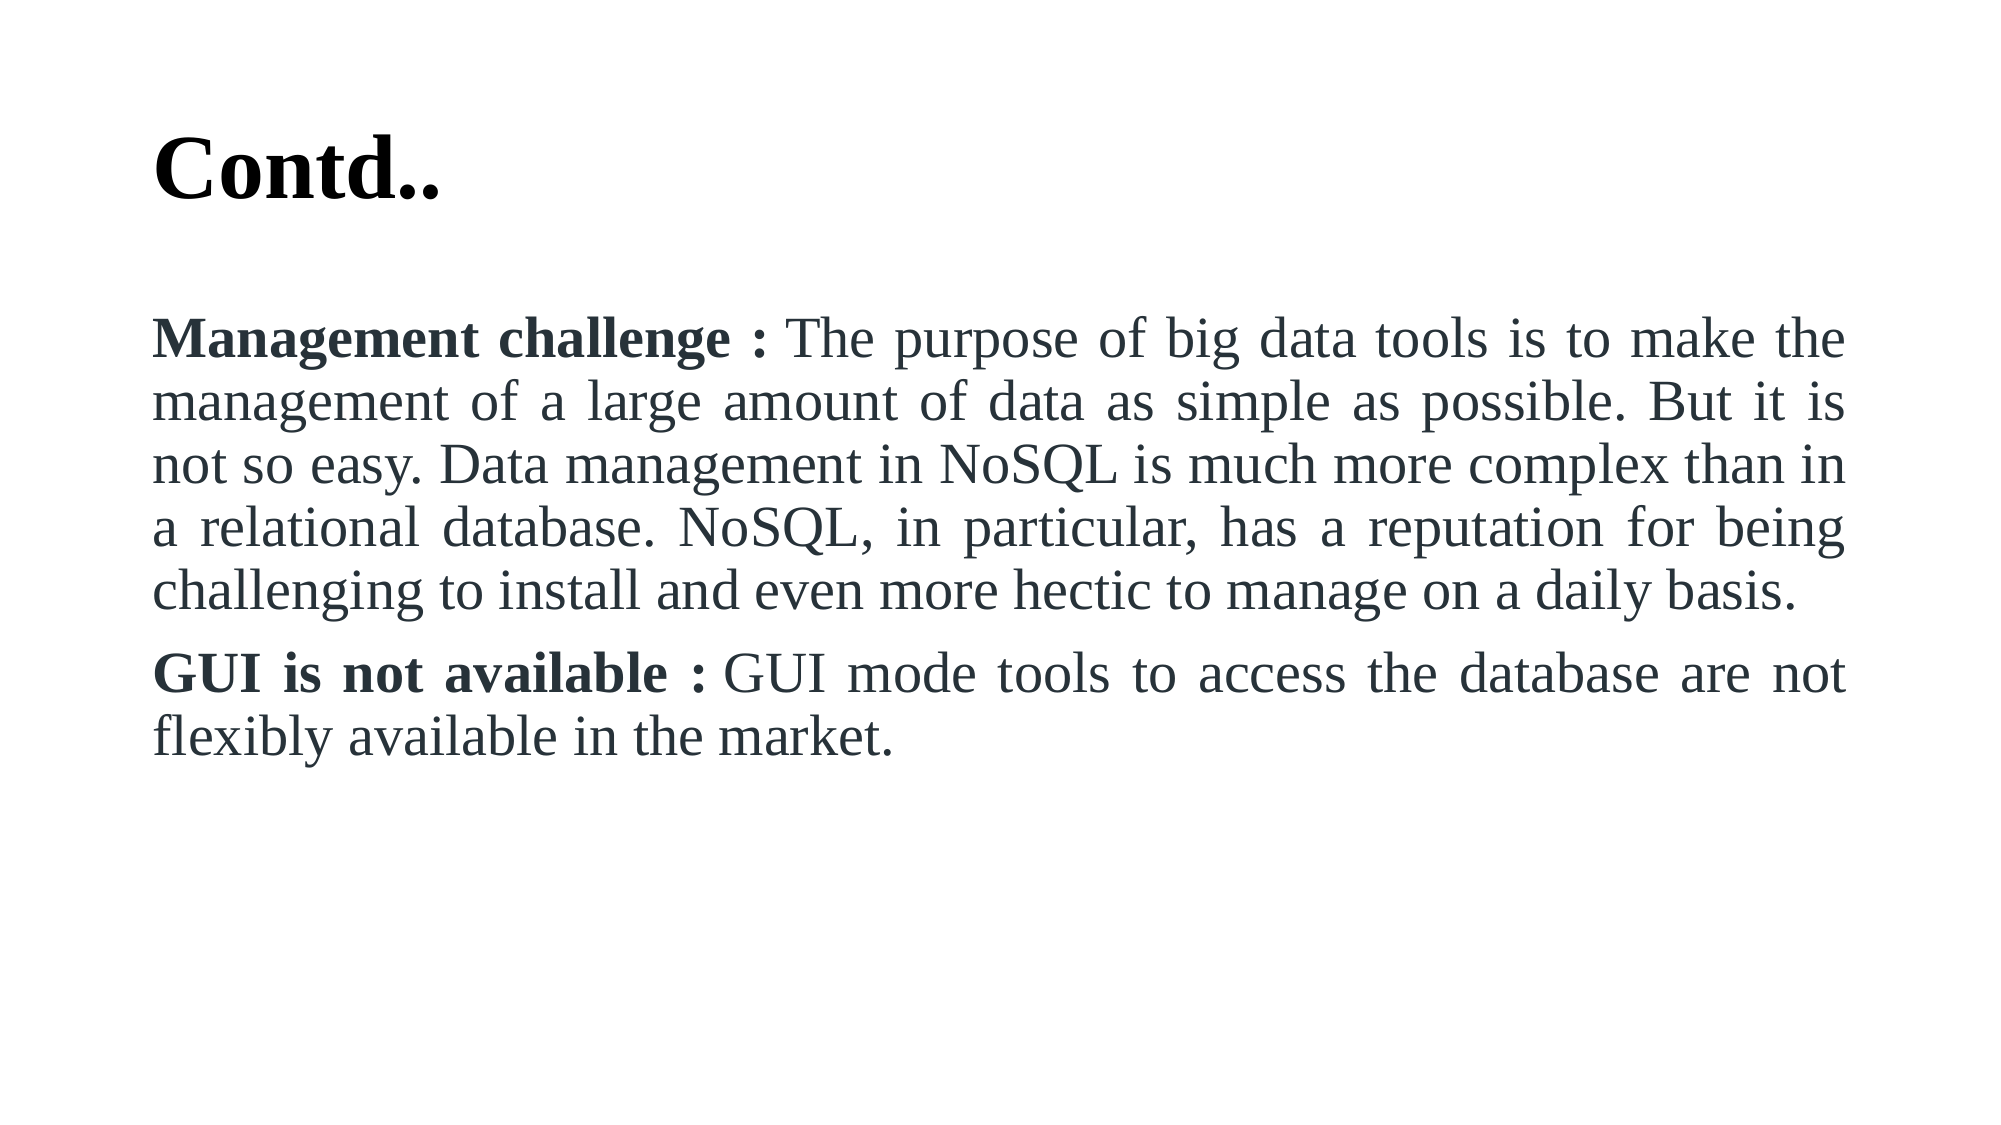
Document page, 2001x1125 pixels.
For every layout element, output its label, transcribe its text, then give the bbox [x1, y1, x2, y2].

list Management challenge : The purpose of big data tools is to make the management of a large amount of data as simple as possible. But it is not so easy. Data management in NoSQL is much more complex than in a relational database. NoSQL, in particular, has a reputation for being challenging to install and even more hectic to manage on a daily basis. GUI is not available : GUI mode tools to access the database are not flexibly available in the market. [137, 299, 1863, 1014]
title Contd.. [137, 59, 1863, 278]
